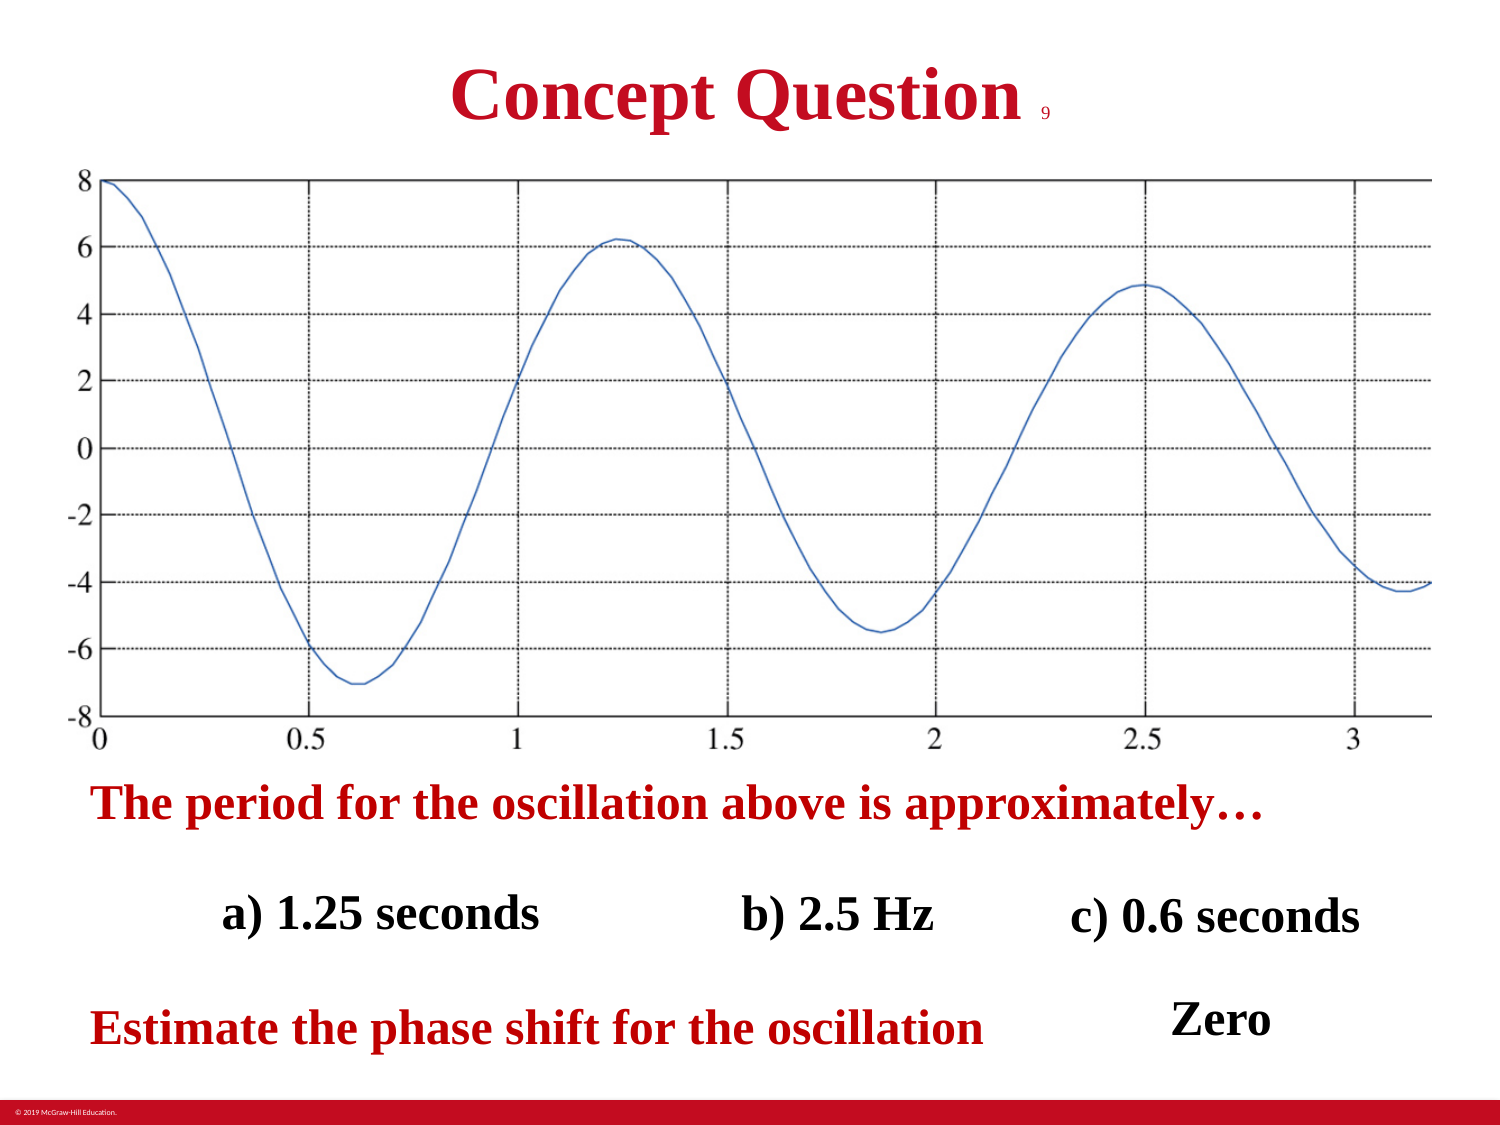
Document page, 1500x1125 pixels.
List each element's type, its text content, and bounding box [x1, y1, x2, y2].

list Zero [1155, 978, 1293, 1047]
list Estimate the phase shift for the oscillation [75, 987, 1025, 1063]
title Concept Question 9 [75, 37, 1425, 138]
list c) 0.6 seconds [998, 875, 1386, 950]
list The period for the oscillation above is approximately… [75, 762, 1425, 838]
picture [67, 168, 1433, 751]
list a) 1.25 seconds [150, 871, 563, 947]
list b) 2.5 Hz [669, 873, 957, 949]
